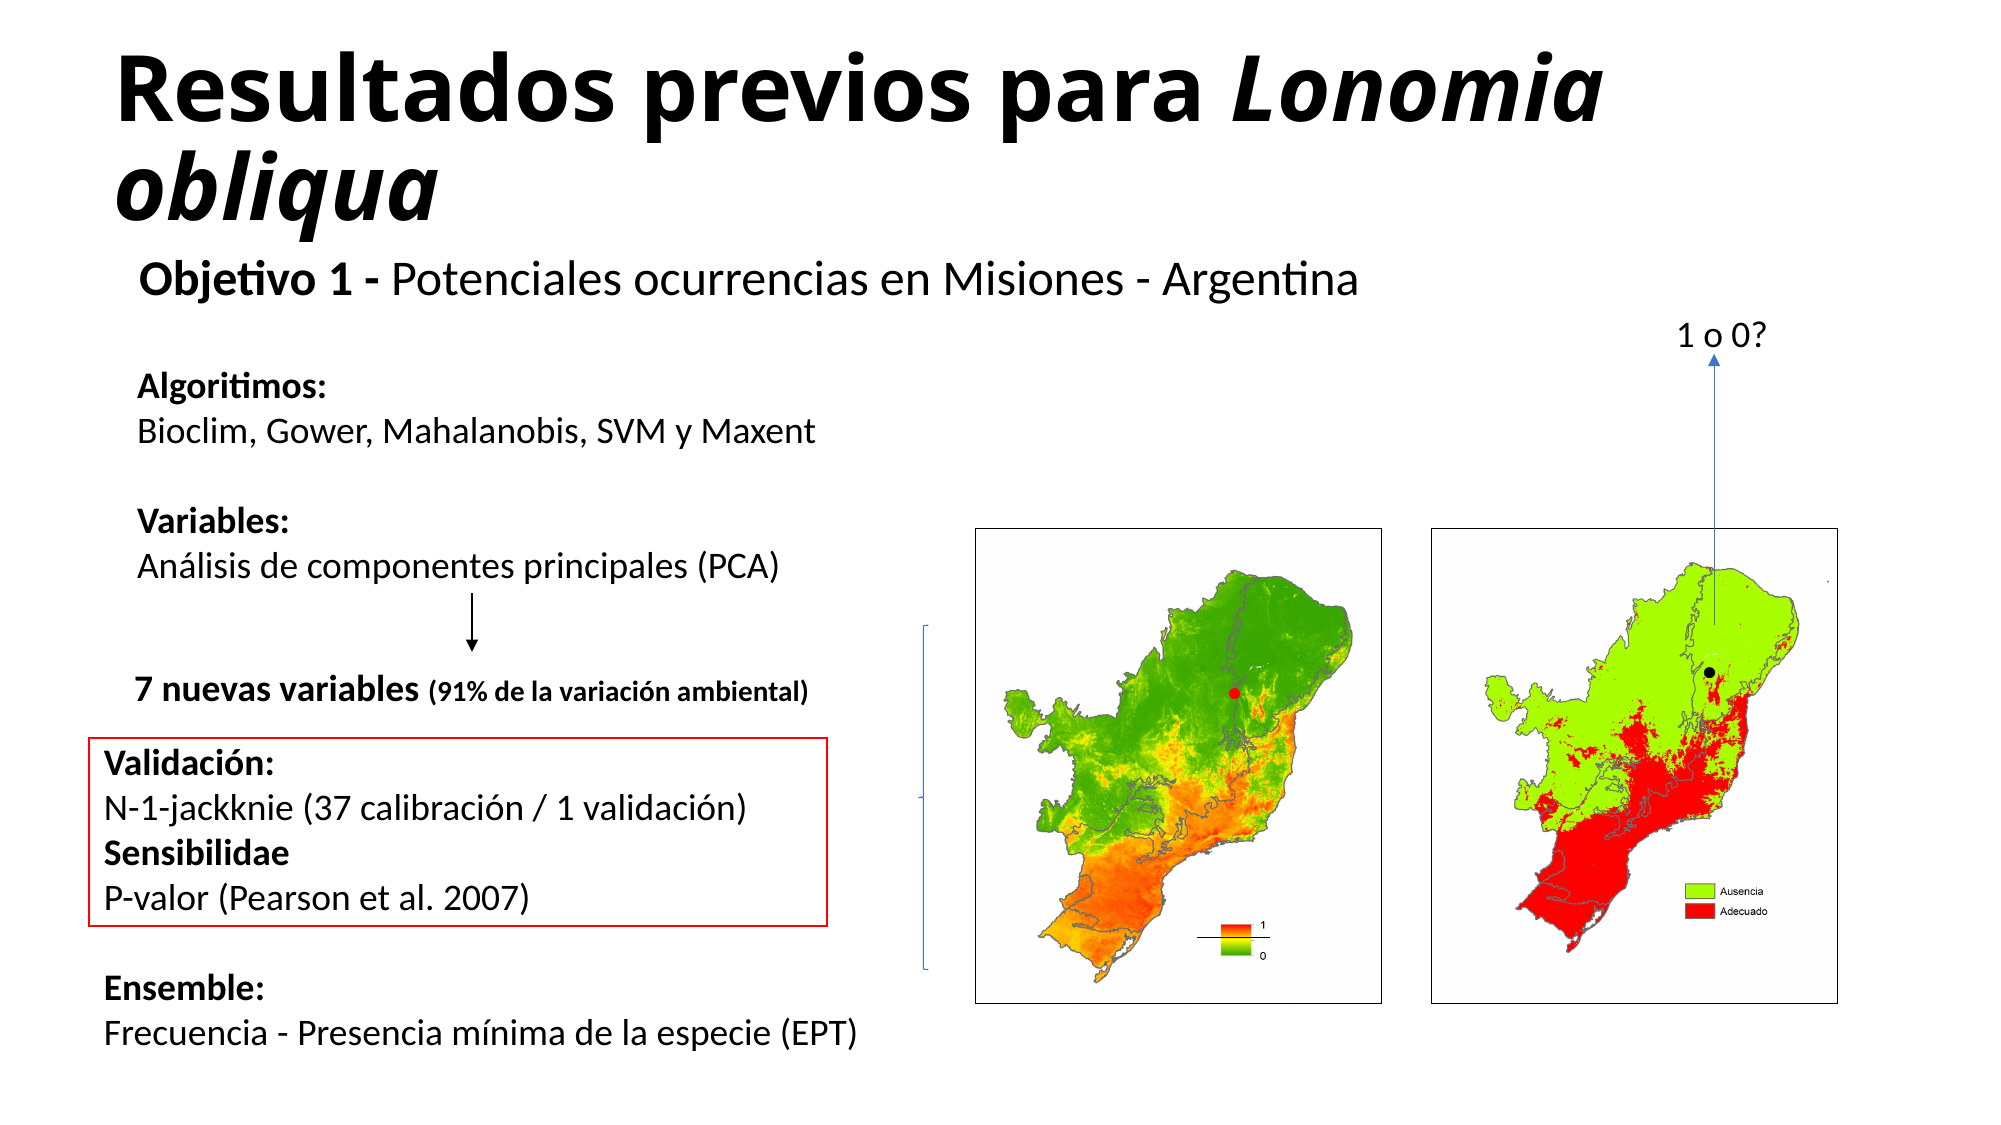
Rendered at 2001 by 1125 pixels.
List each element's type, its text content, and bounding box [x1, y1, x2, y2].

title Resultados previos para Lonomia obliqua [98, 32, 1824, 251]
text_box [88, 737, 828, 927]
picture [1431, 528, 1838, 1004]
text_box [918, 624, 929, 971]
text_box 1 o 0? [1660, 302, 1783, 362]
text_box Objetivo 1 - Potenciales ocurrencias en Misiones - Argentina [124, 237, 1376, 313]
text_box 7 nuevas variables (91% de la variación ambiental) [119, 656, 825, 717]
text_box Validación: N-1-jackknie (37 calibración / 1 validación) Sensibilidae P-valor (Pearson et al. 2007) Ensemble: Frecuencia - Presencia mínima de la especie (EPT) [89, 730, 1090, 1106]
text_box Algoritimos: Bioclim, Gower, Mahalanobis, SVM y Maxent Variables: Análisis de componentes principales (PCA) [122, 353, 832, 684]
picture [975, 528, 1382, 1004]
